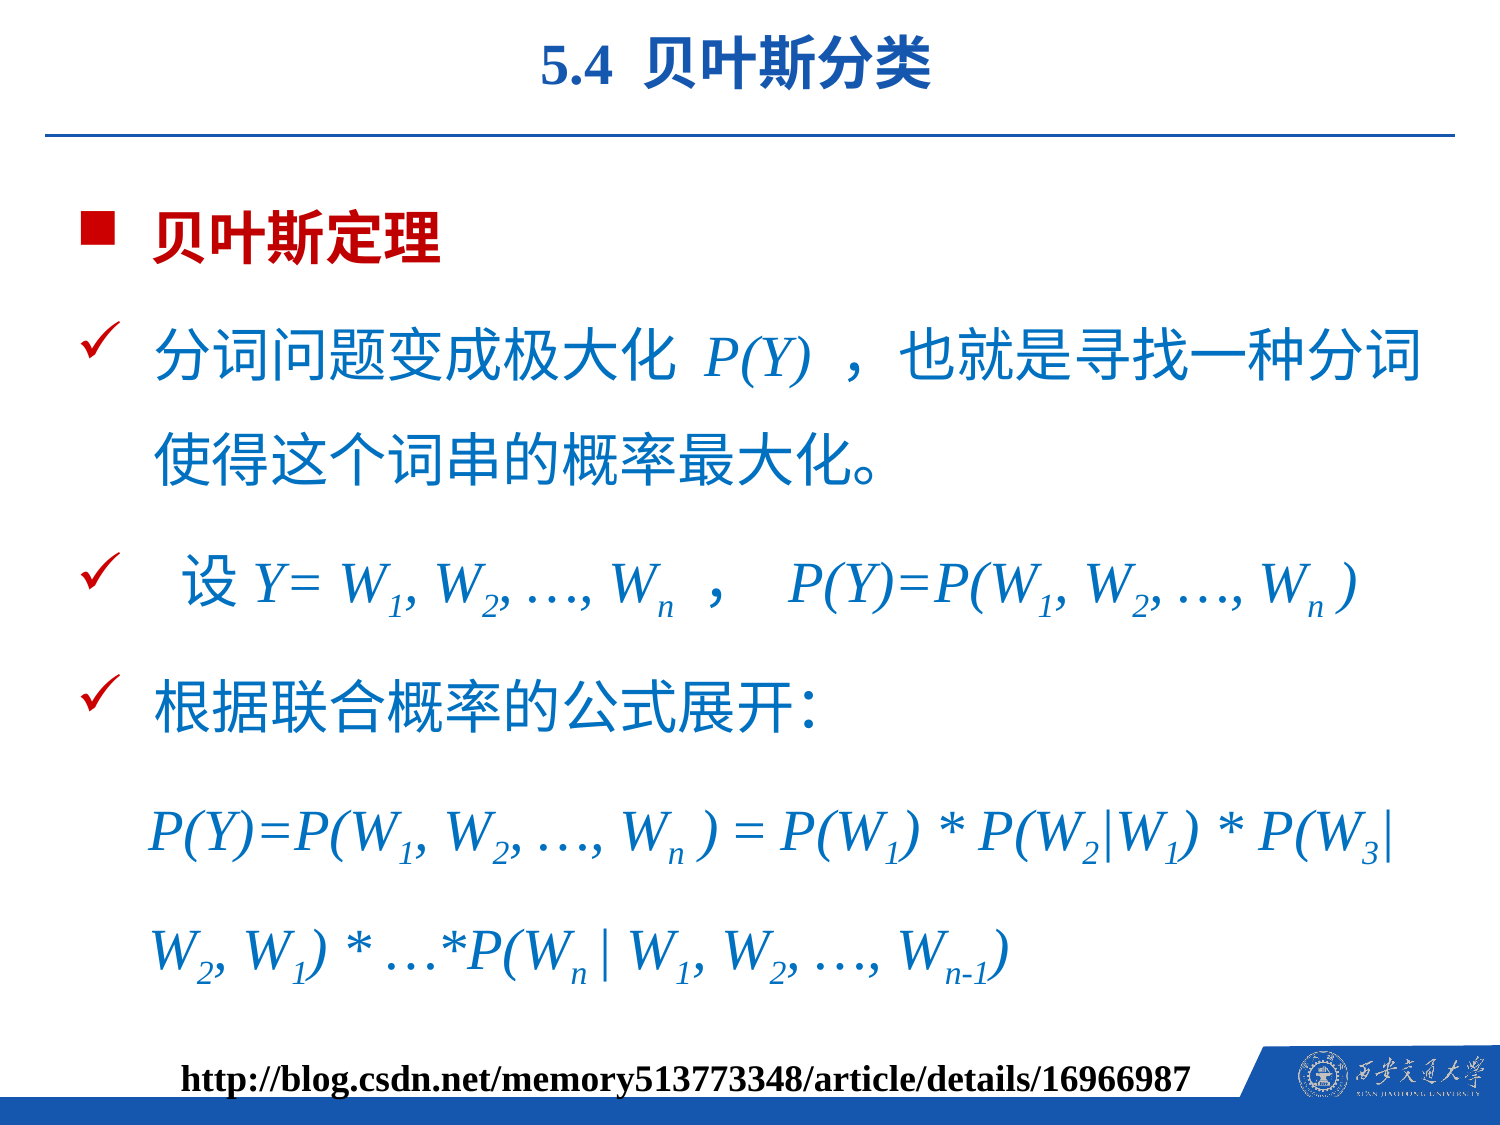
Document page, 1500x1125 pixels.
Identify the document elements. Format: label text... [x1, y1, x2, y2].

text_box http://blog.csdn.net/memory513773348/article/details/16966987 [123, 1046, 1249, 1107]
text_box 5.4 贝叶斯分类 [134, 19, 1340, 104]
list 贝叶斯定理 分词问题变成极大化 P(Y) ，也就是寻找一种分词使得这个词串的概率最大化。 设Y= W1, W2, …, Wn ， P(Y)=P(W1, W2, …, Wn ) 根据联合概率的公式展开： P(Y)=P(W1, W2, …, Wn ) = P(W1) * P(W2|W1) * P(W3|W2, W1) * …*P(Wn | W1, W2, …, Wn-1) [61, 172, 1439, 256]
